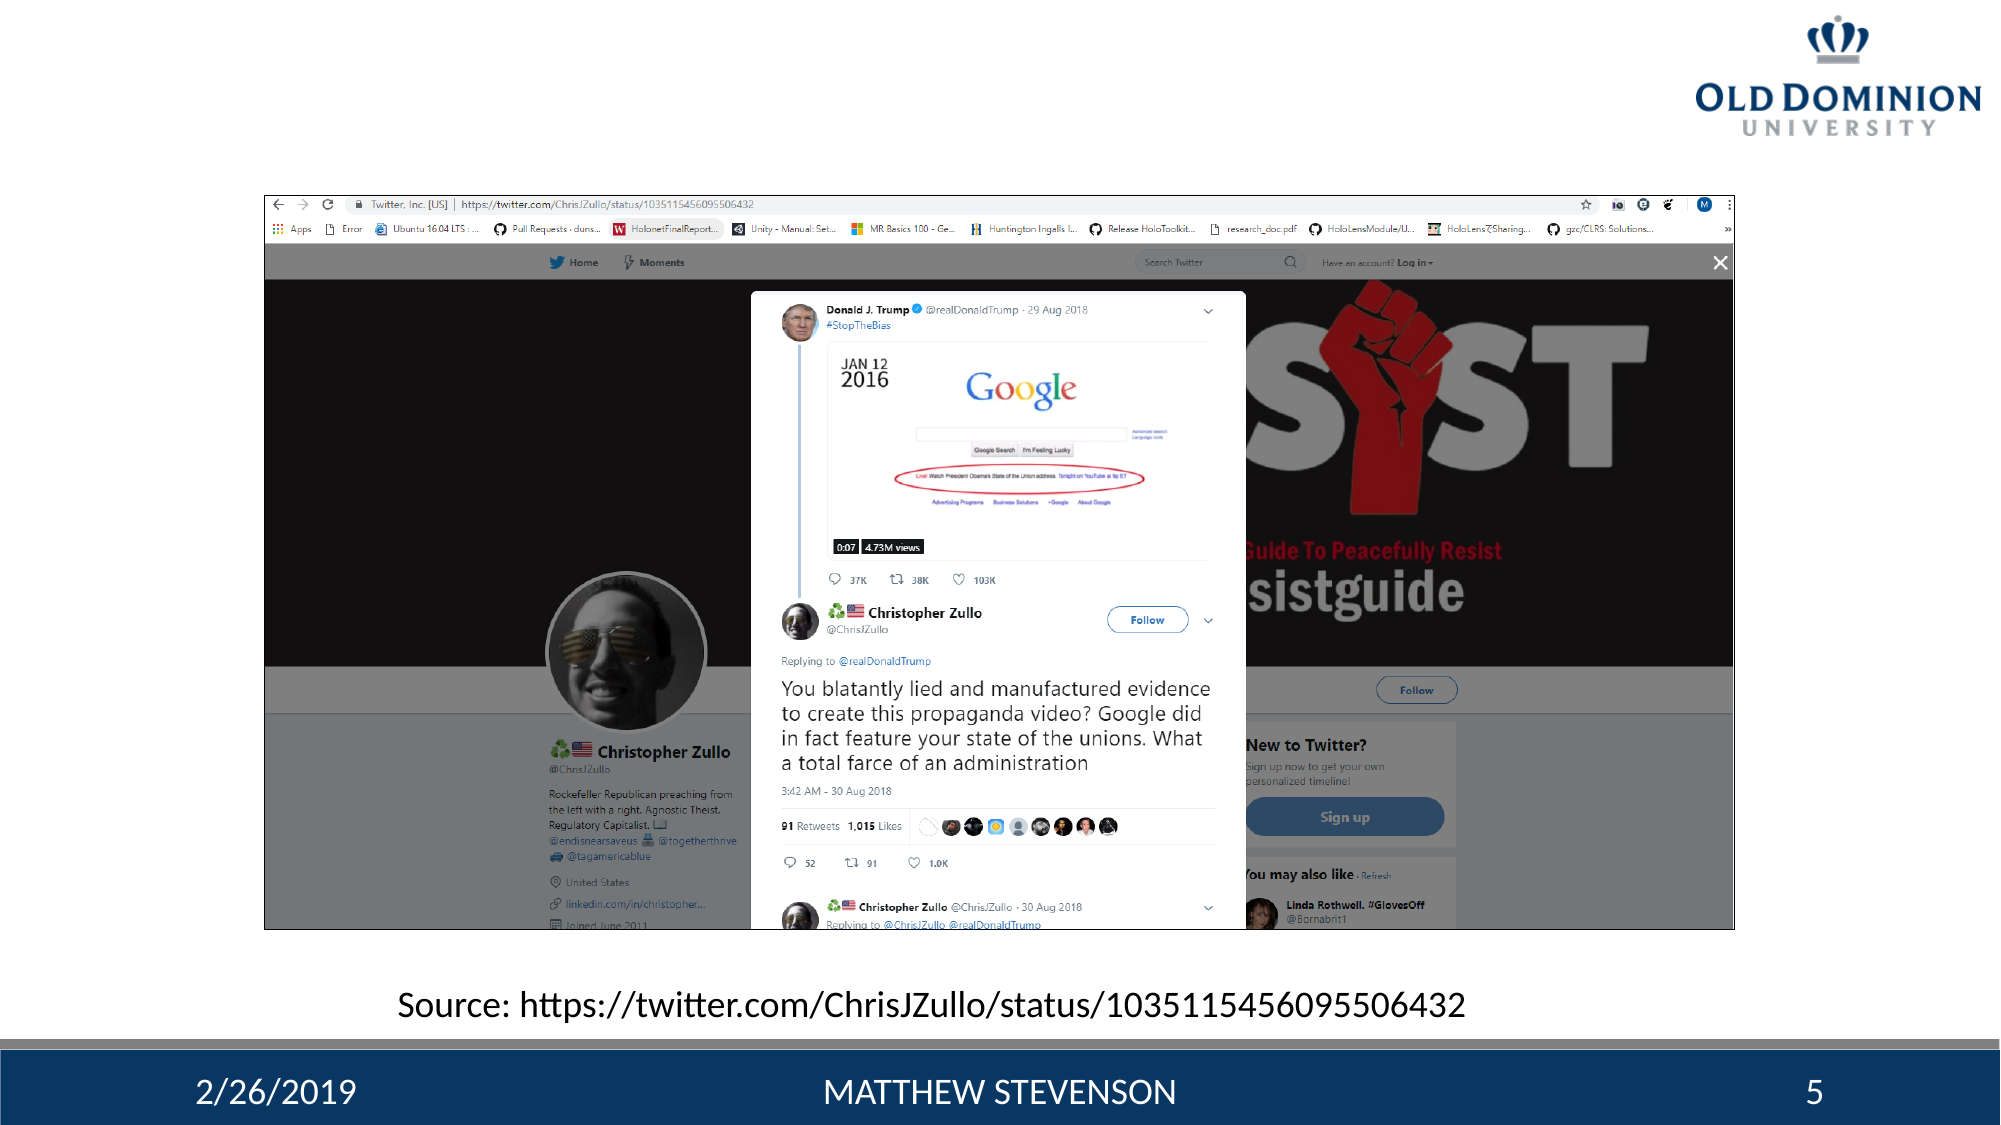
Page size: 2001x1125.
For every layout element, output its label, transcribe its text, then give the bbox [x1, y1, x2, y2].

text_box Source: https://twitter.com/ChrisJZullo/status/1035115456095506432 [382, 972, 1589, 1033]
picture [1696, 15, 1982, 136]
picture [264, 194, 1736, 931]
footer Matthew Stevenson [604, 1059, 1396, 1120]
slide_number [180, 1059, 586, 1120]
slide_number 5 [1624, 1059, 1840, 1120]
